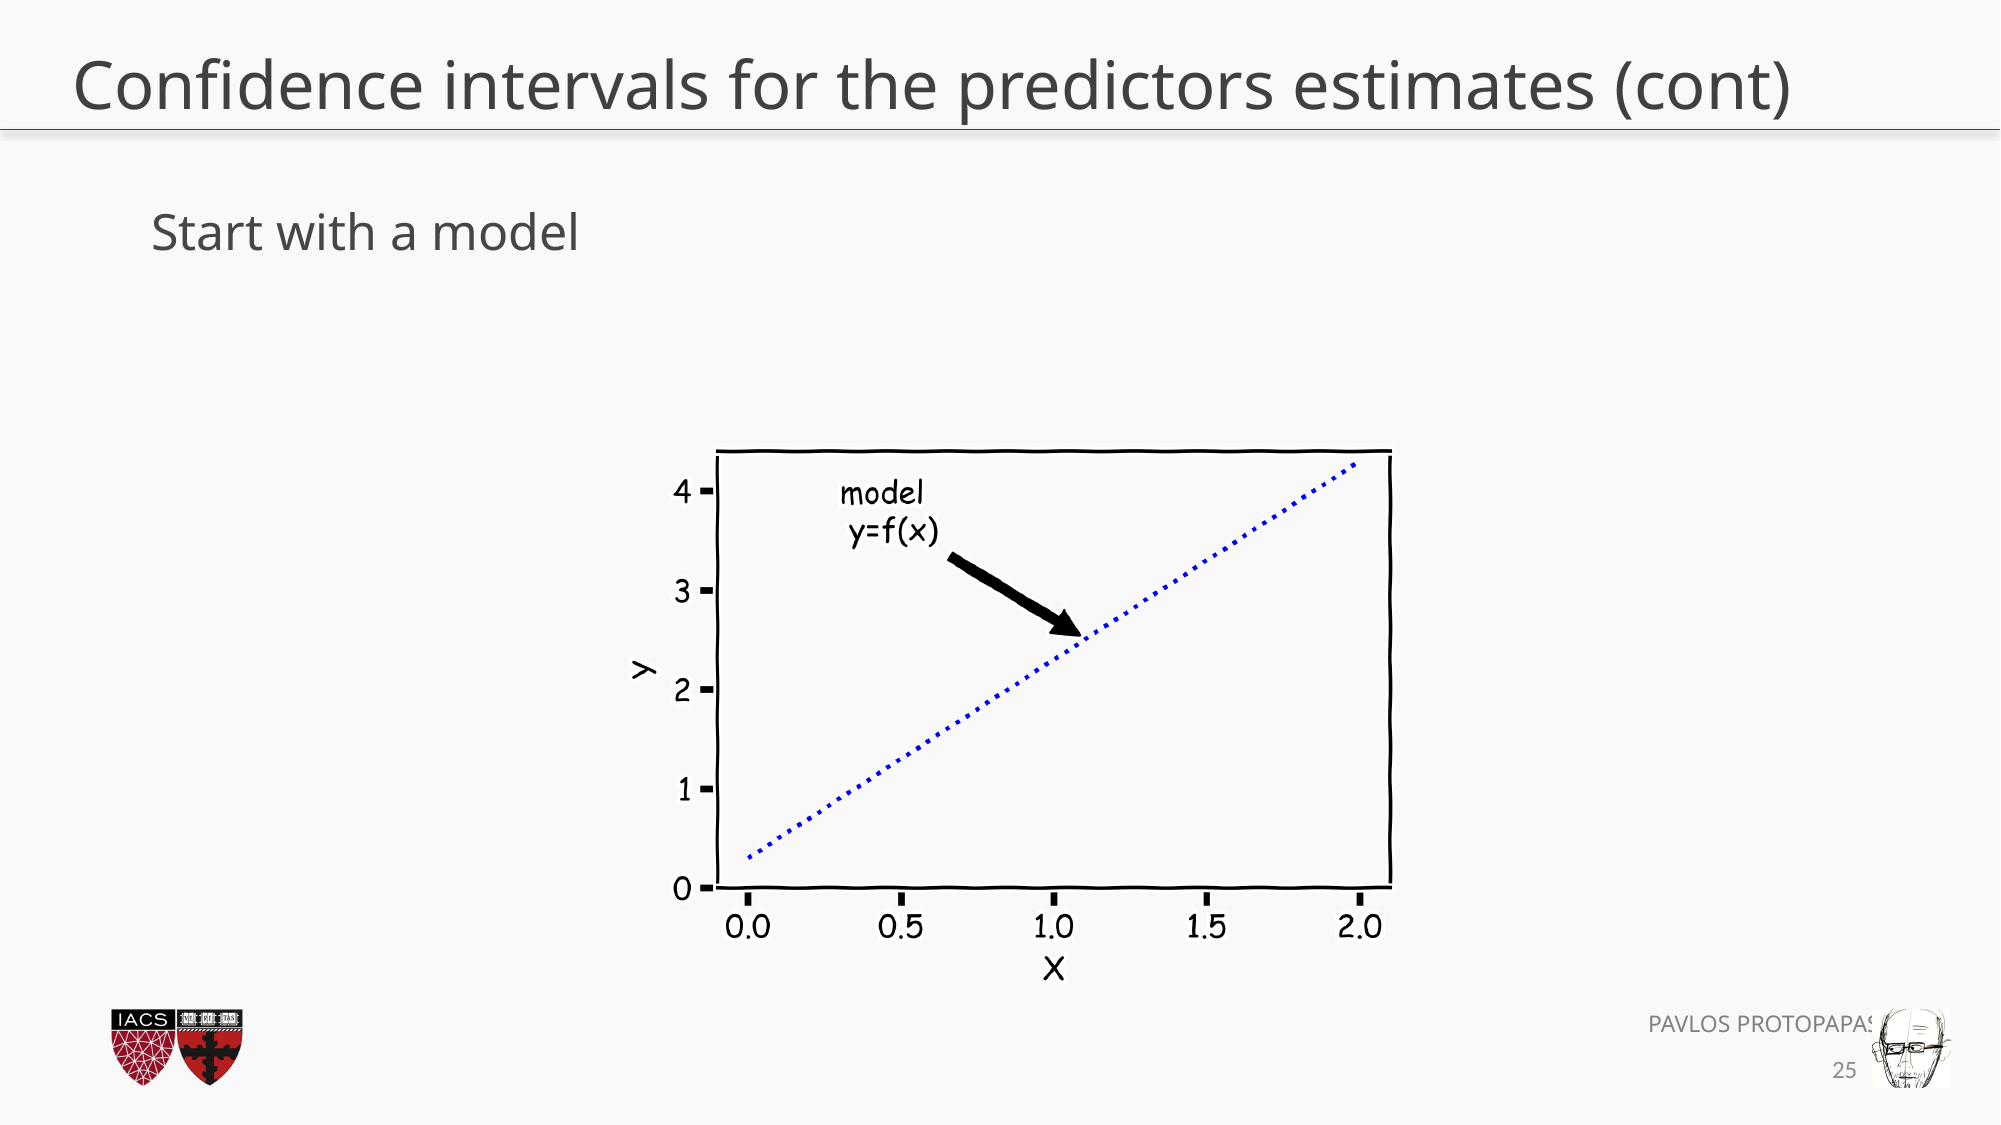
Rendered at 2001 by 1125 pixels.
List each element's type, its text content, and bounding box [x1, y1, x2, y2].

list Start with a model [136, 193, 1831, 540]
picture [109, 1009, 243, 1086]
picture [1872, 1009, 1951, 1088]
picture [524, 374, 1486, 1016]
title Confidence intervals for the predictors estimates (cont) [57, 35, 1943, 162]
slide_number 24 [1405, 1038, 1873, 1099]
